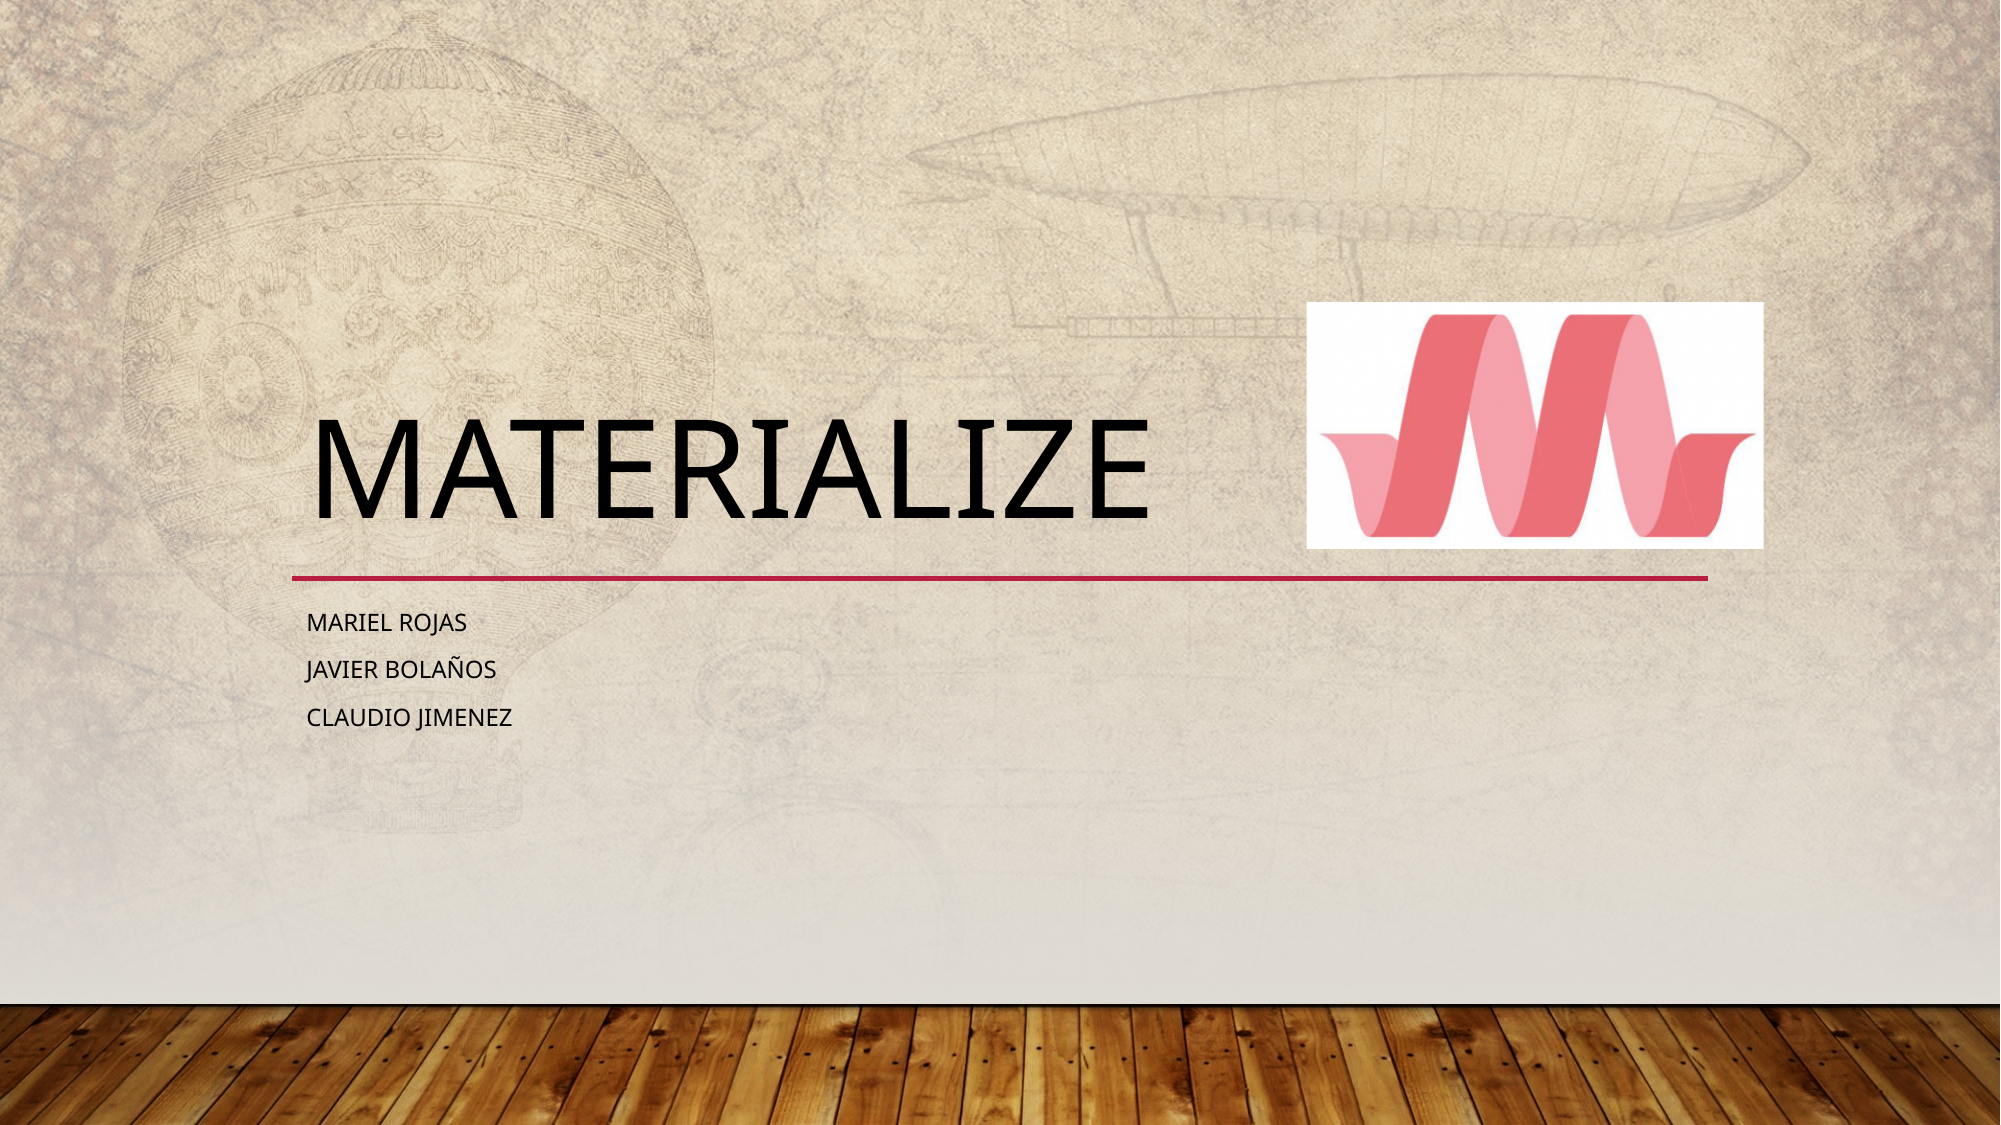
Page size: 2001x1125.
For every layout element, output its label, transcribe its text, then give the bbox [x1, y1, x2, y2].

picture [0, 1004, 2000, 1125]
picture [1306, 302, 1764, 549]
subtitle Mariel Rojas Javier Bolaños Claudio Jimenez [291, 586, 576, 747]
title MaterIALIZE [291, 131, 1709, 549]
